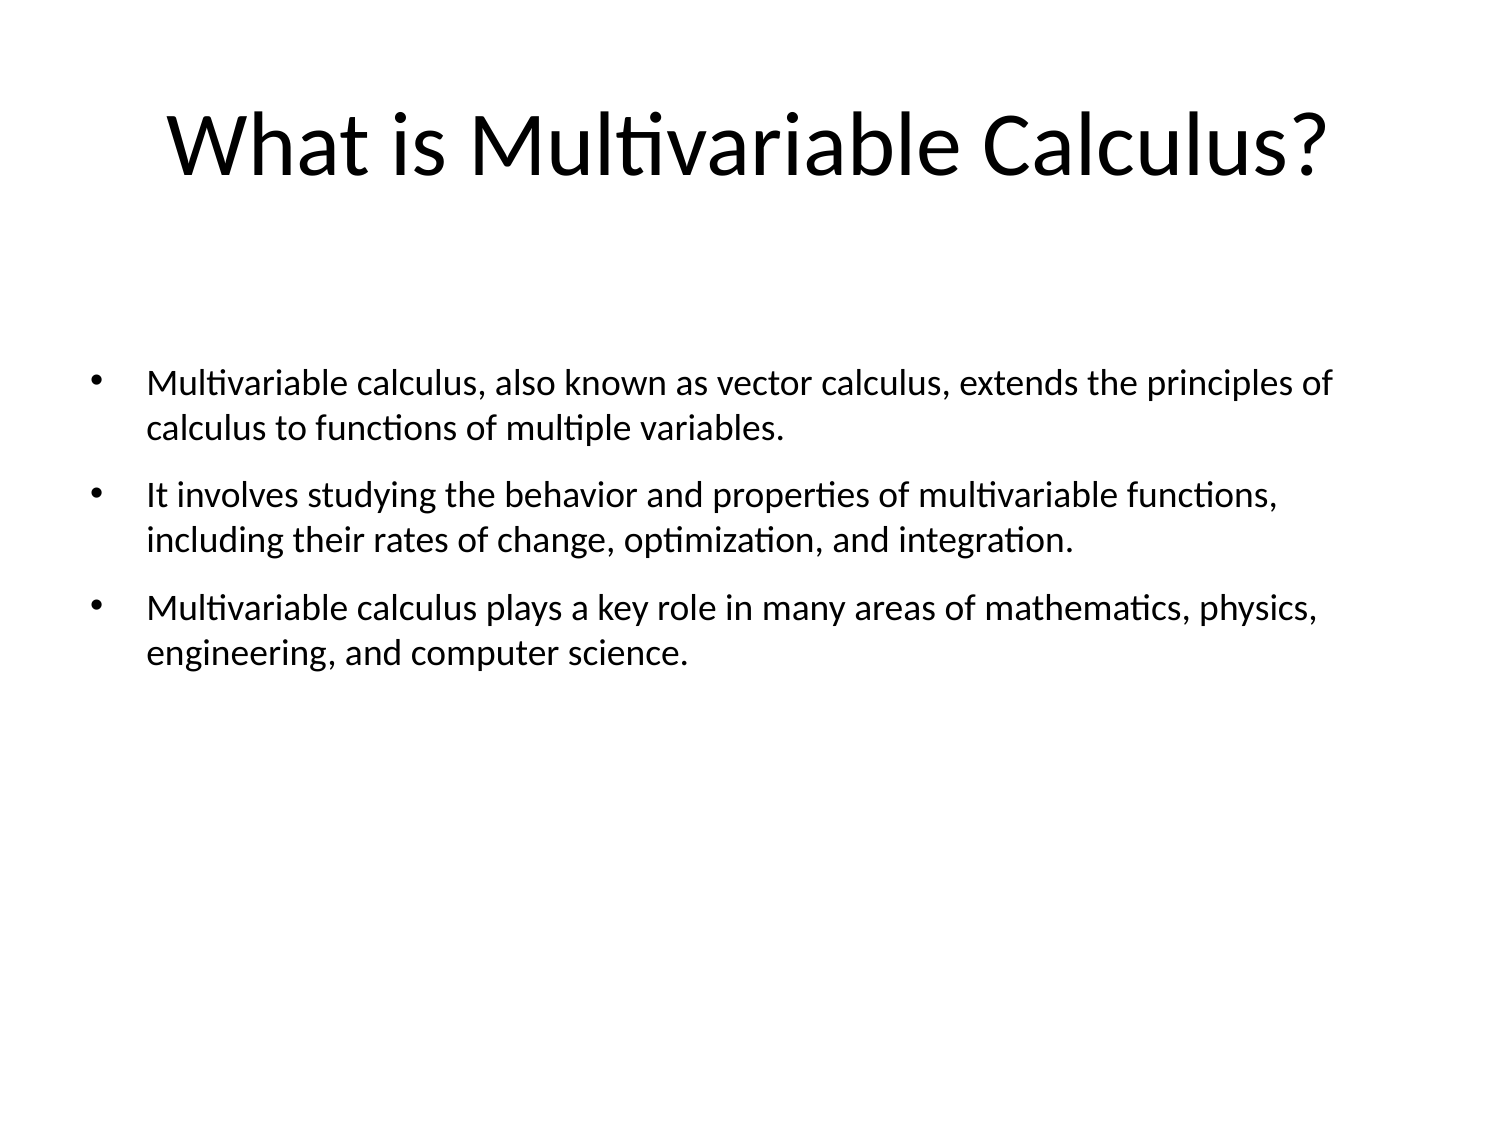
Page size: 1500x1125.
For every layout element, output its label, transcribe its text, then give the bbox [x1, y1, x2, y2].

list Multivariable calculus, also known as vector calculus, extends the principles of calculus to functions of multiple variables. It involves studying the behavior and properties of multivariable functions, including their rates of change, optimization, and integration. Multivariable calculus plays a key role in many areas of mathematics, physics, engineering, and computer science. [75, 262, 1425, 1005]
title What is Multivariable Calculus? [75, 45, 1425, 233]
